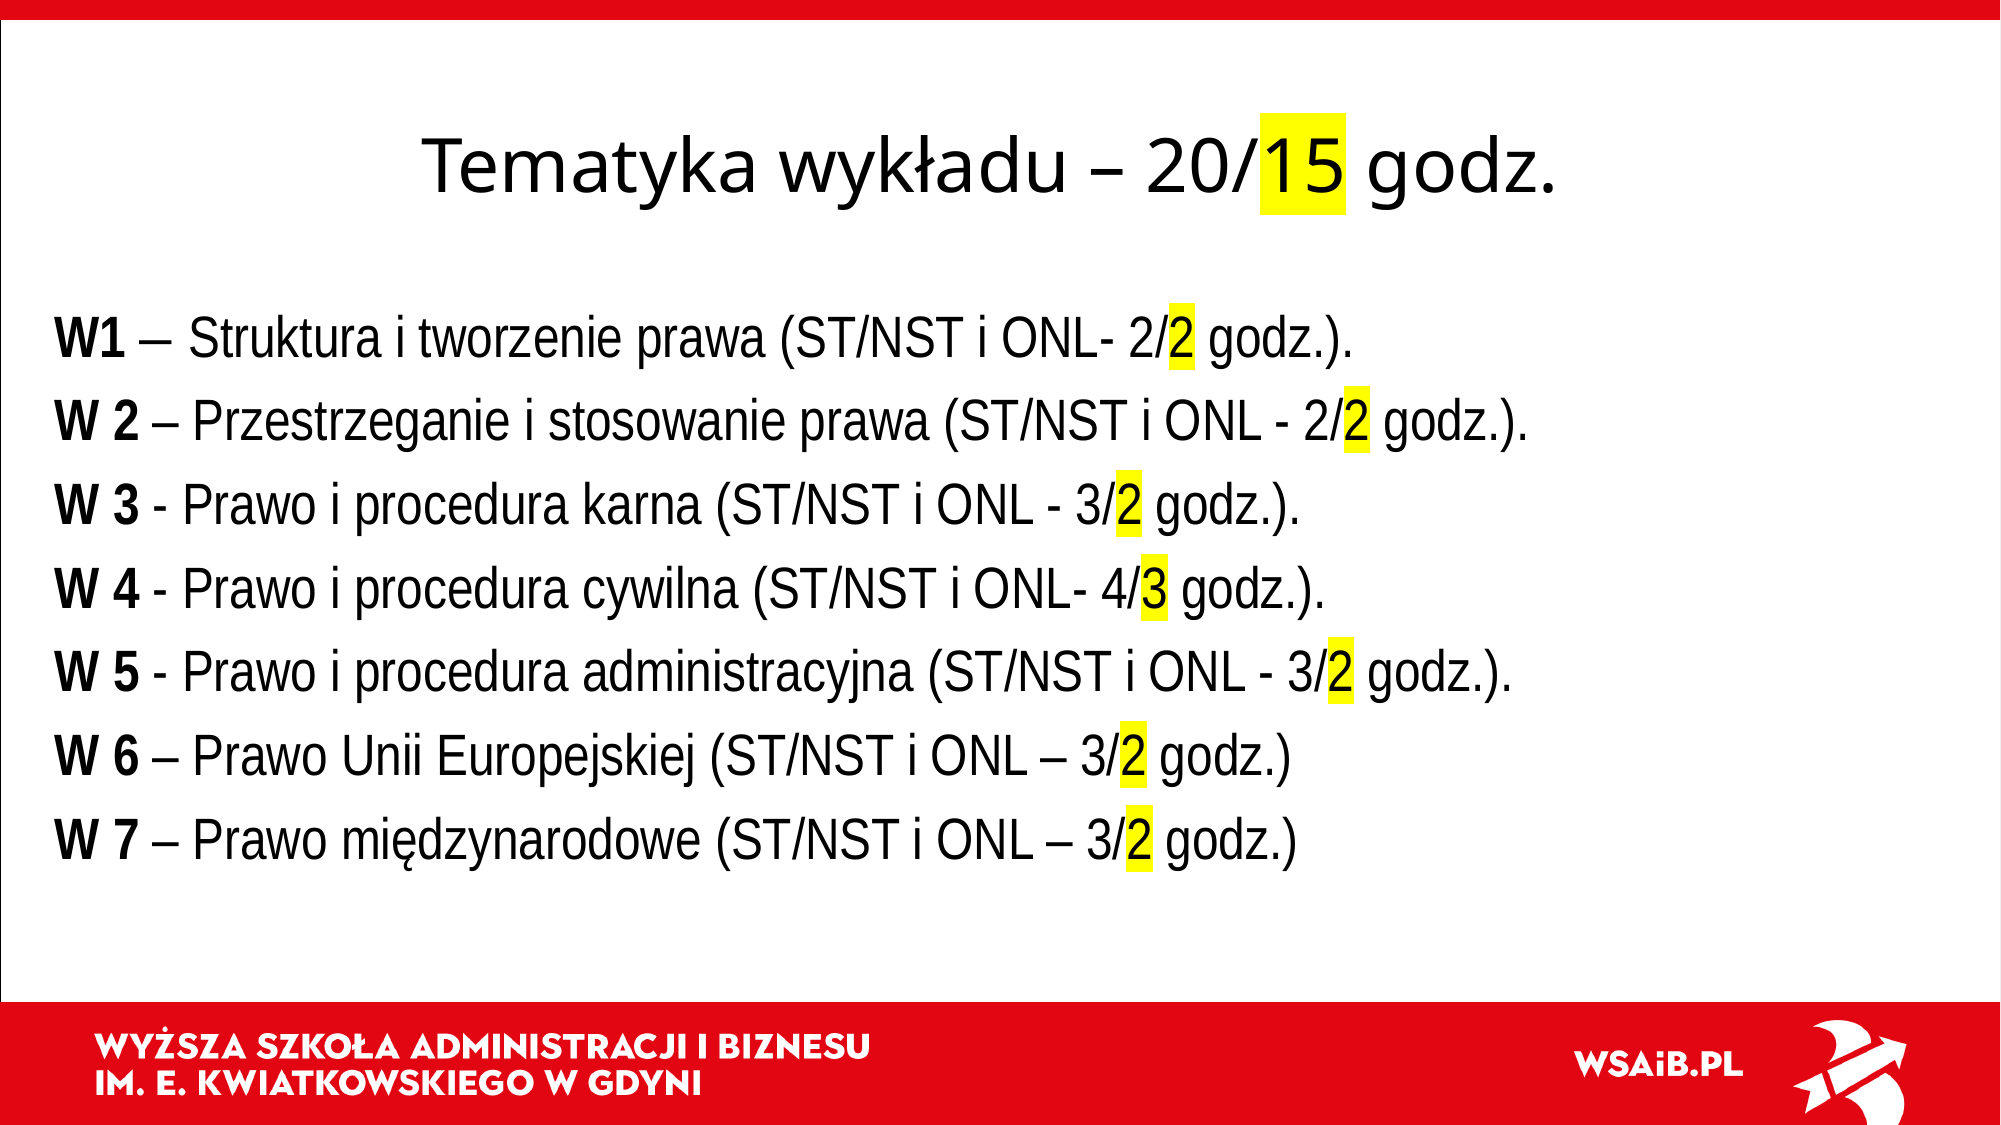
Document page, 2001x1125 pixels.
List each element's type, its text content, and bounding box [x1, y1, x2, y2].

list W1 – Struktura i tworzenie prawa (ST/NST i ONL- 2/2 godz.). W 2 – Przestrzeganie i stosowanie prawa (ST/NST i ONL - 2/2 godz.). W 3 - Prawo i procedura karna (ST/NST i ONL - 3/2 godz.). W 4 - Prawo i procedura cywilna (ST/NST i ONL- 4/3 godz.). W 5 - Prawo i procedura administracyjna (ST/NST i ONL - 3/2 godz.). W 6 – Prawo Unii Europejskiej (ST/NST i ONL – 3/2 godz.) W 7 – Prawo międzynarodowe (ST/NST i ONL – 3/2 godz.) [39, 299, 1973, 1003]
title Tematyka wykładu – 20/15 godz. [137, 59, 1863, 278]
picture [0, 0, 2001, 1125]
